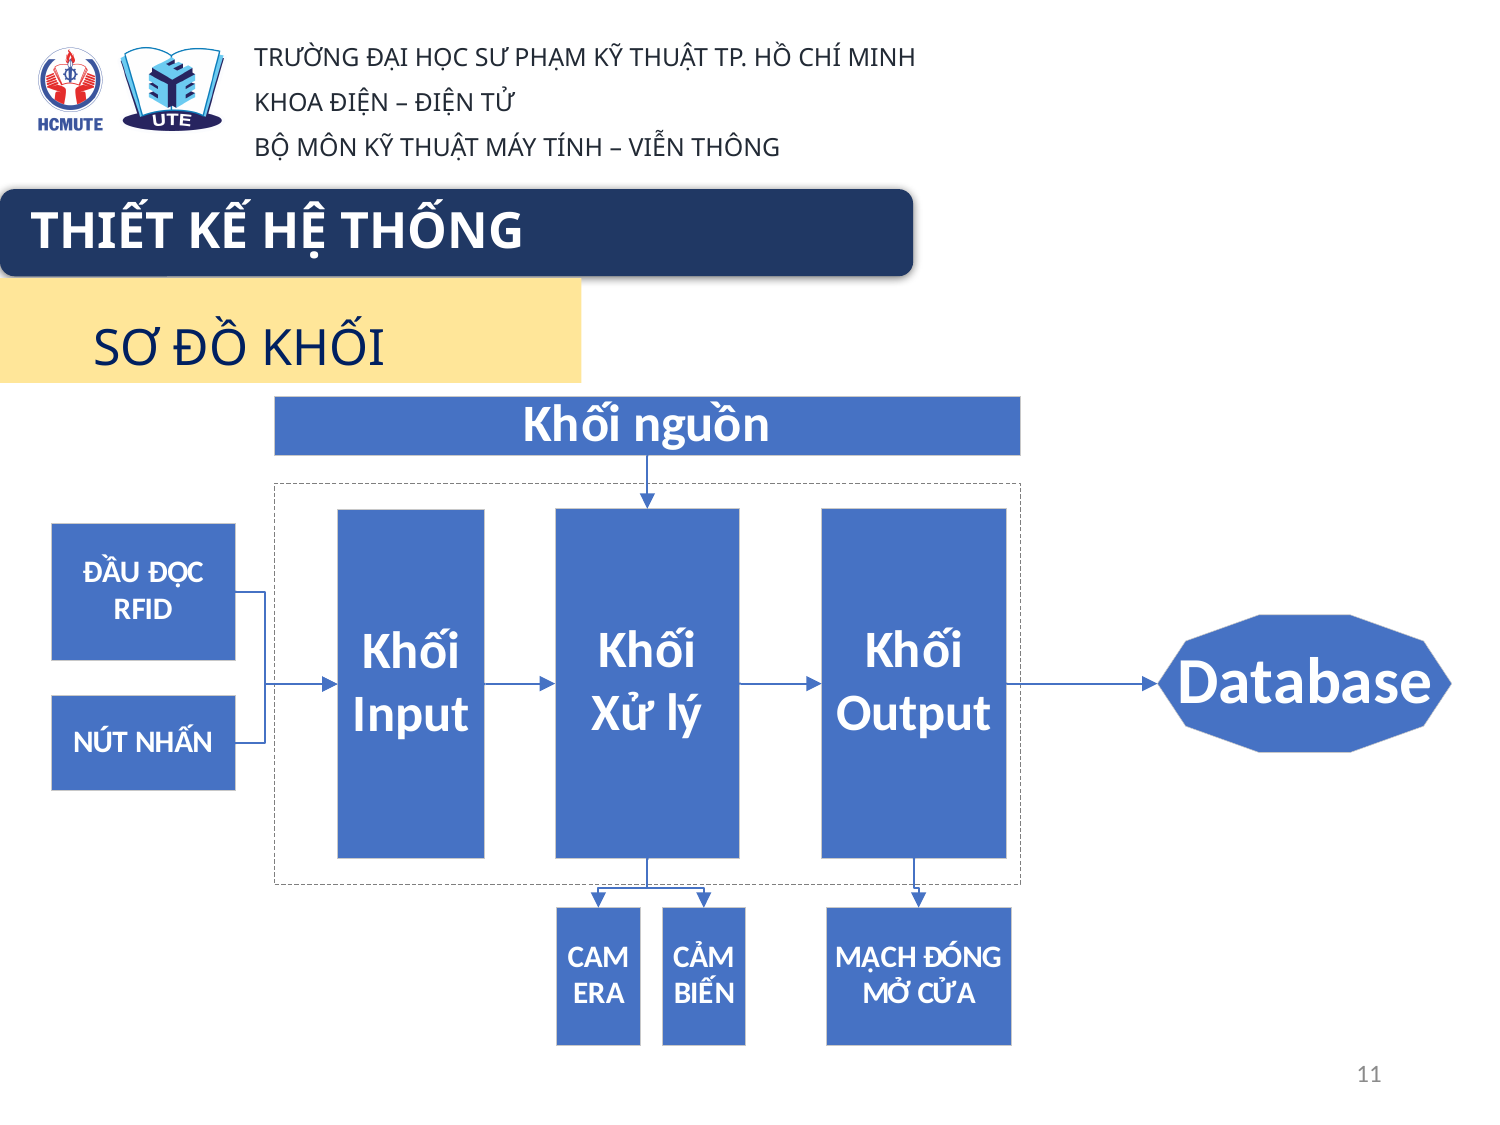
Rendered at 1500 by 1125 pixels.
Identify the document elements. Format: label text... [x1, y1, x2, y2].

text_box TRƯỜNG ĐẠI HỌC SƯ PHẠM KỸ THUẬT TP. HỒ CHÍ MINH KHOA ĐIỆN – ĐIỆN TỬ BỘ MÔN KỸ THUẬT MÁY TÍNH – VIỄN THÔNG [239, 19, 1483, 169]
picture [37, 46, 227, 134]
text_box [47, 393, 1453, 1046]
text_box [0, 189, 914, 277]
text_box SƠ ĐỒ KHỐI [0, 278, 582, 383]
slide_number 11 [1059, 1046, 1397, 1103]
